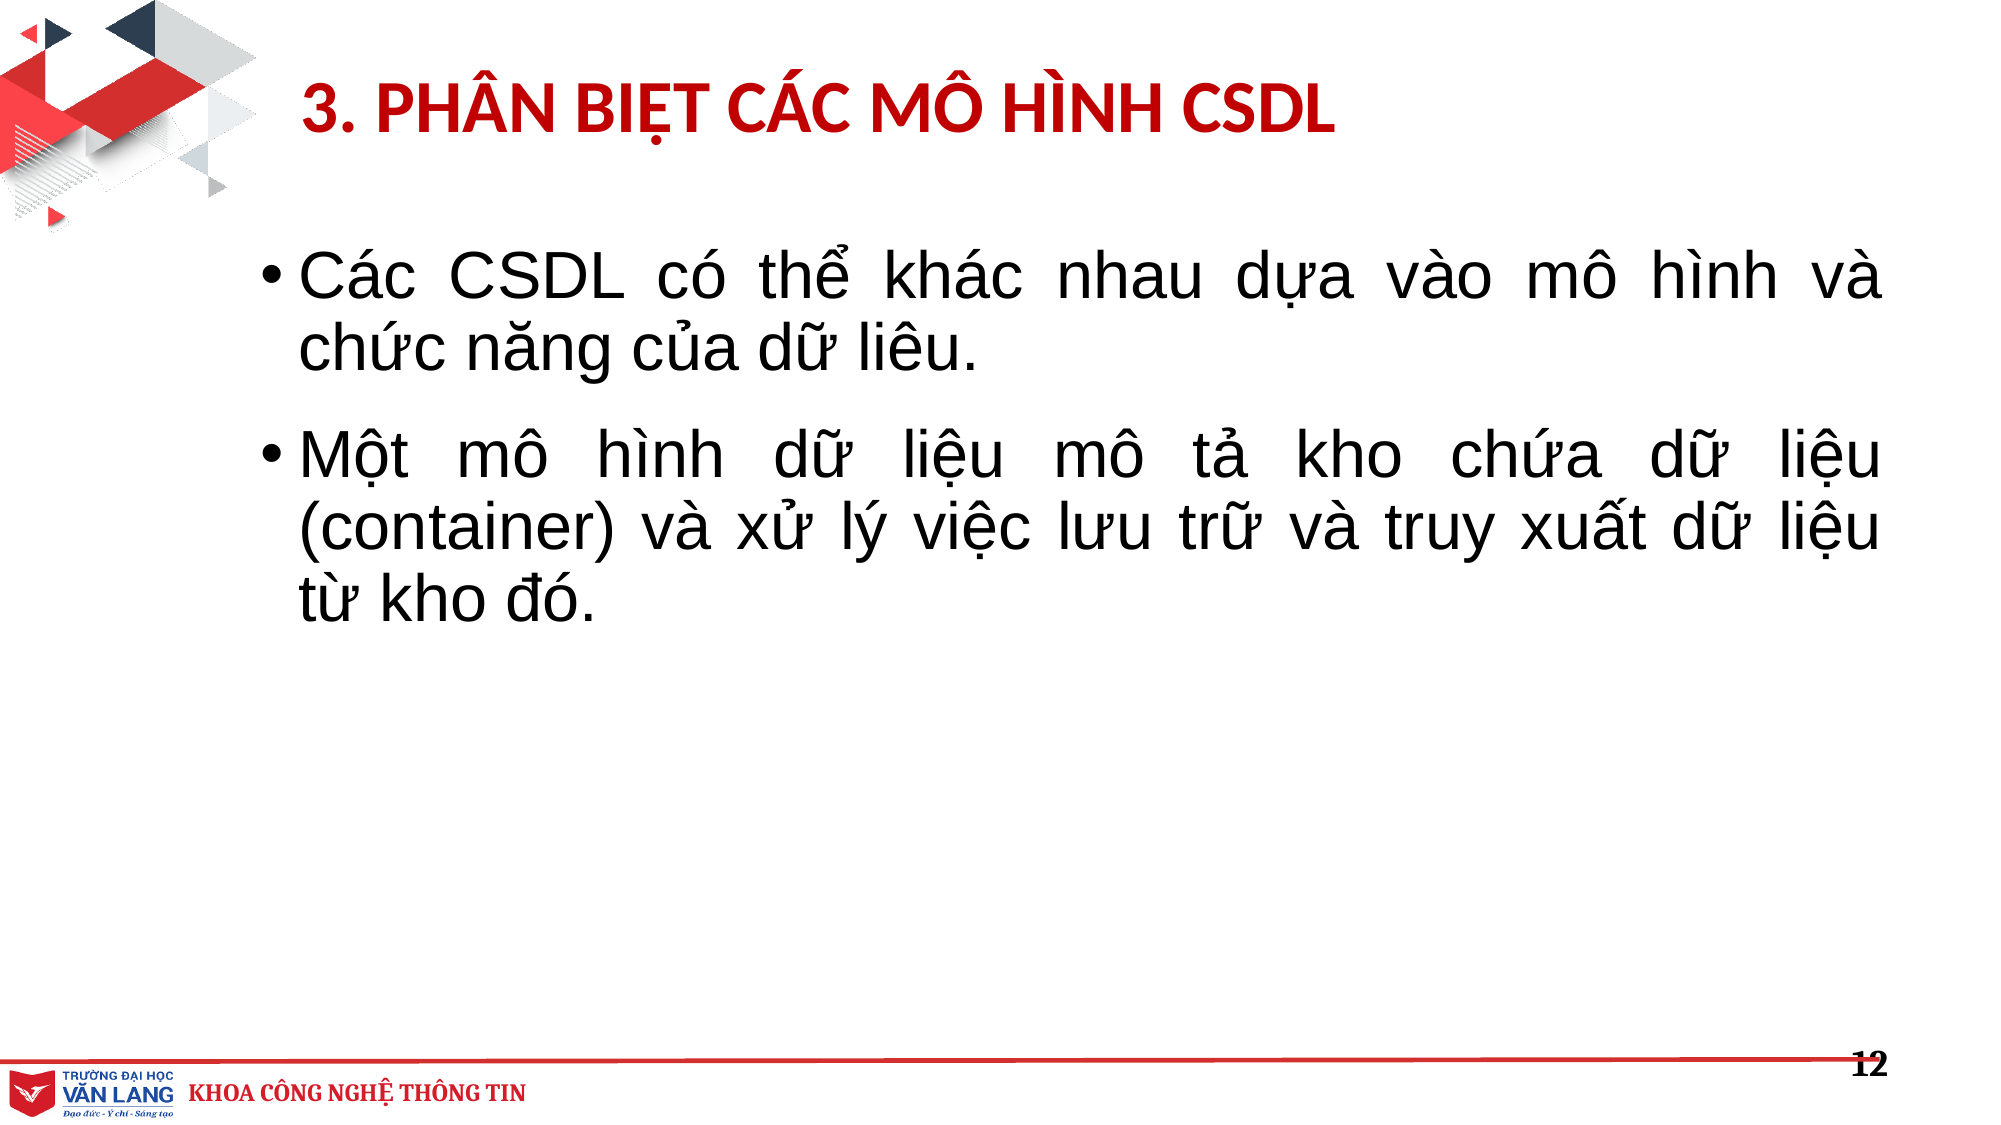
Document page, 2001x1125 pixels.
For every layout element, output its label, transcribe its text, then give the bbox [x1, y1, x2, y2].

picture [0, 0, 256, 233]
picture [8, 1069, 173, 1118]
text_box 3. PHÂN BIỆT CÁC MÔ HÌNH CSDL [286, 50, 1353, 155]
list Các CSDL có thể khác nhau dựa vào mô hình và chức năng của dữ liêu. Một mô hình dữ liệu mô tả kho chứa dữ liệu (container) và xử lý việc lưu trữ và truy xuất dữ liệu từ kho đó. [246, 233, 1899, 822]
